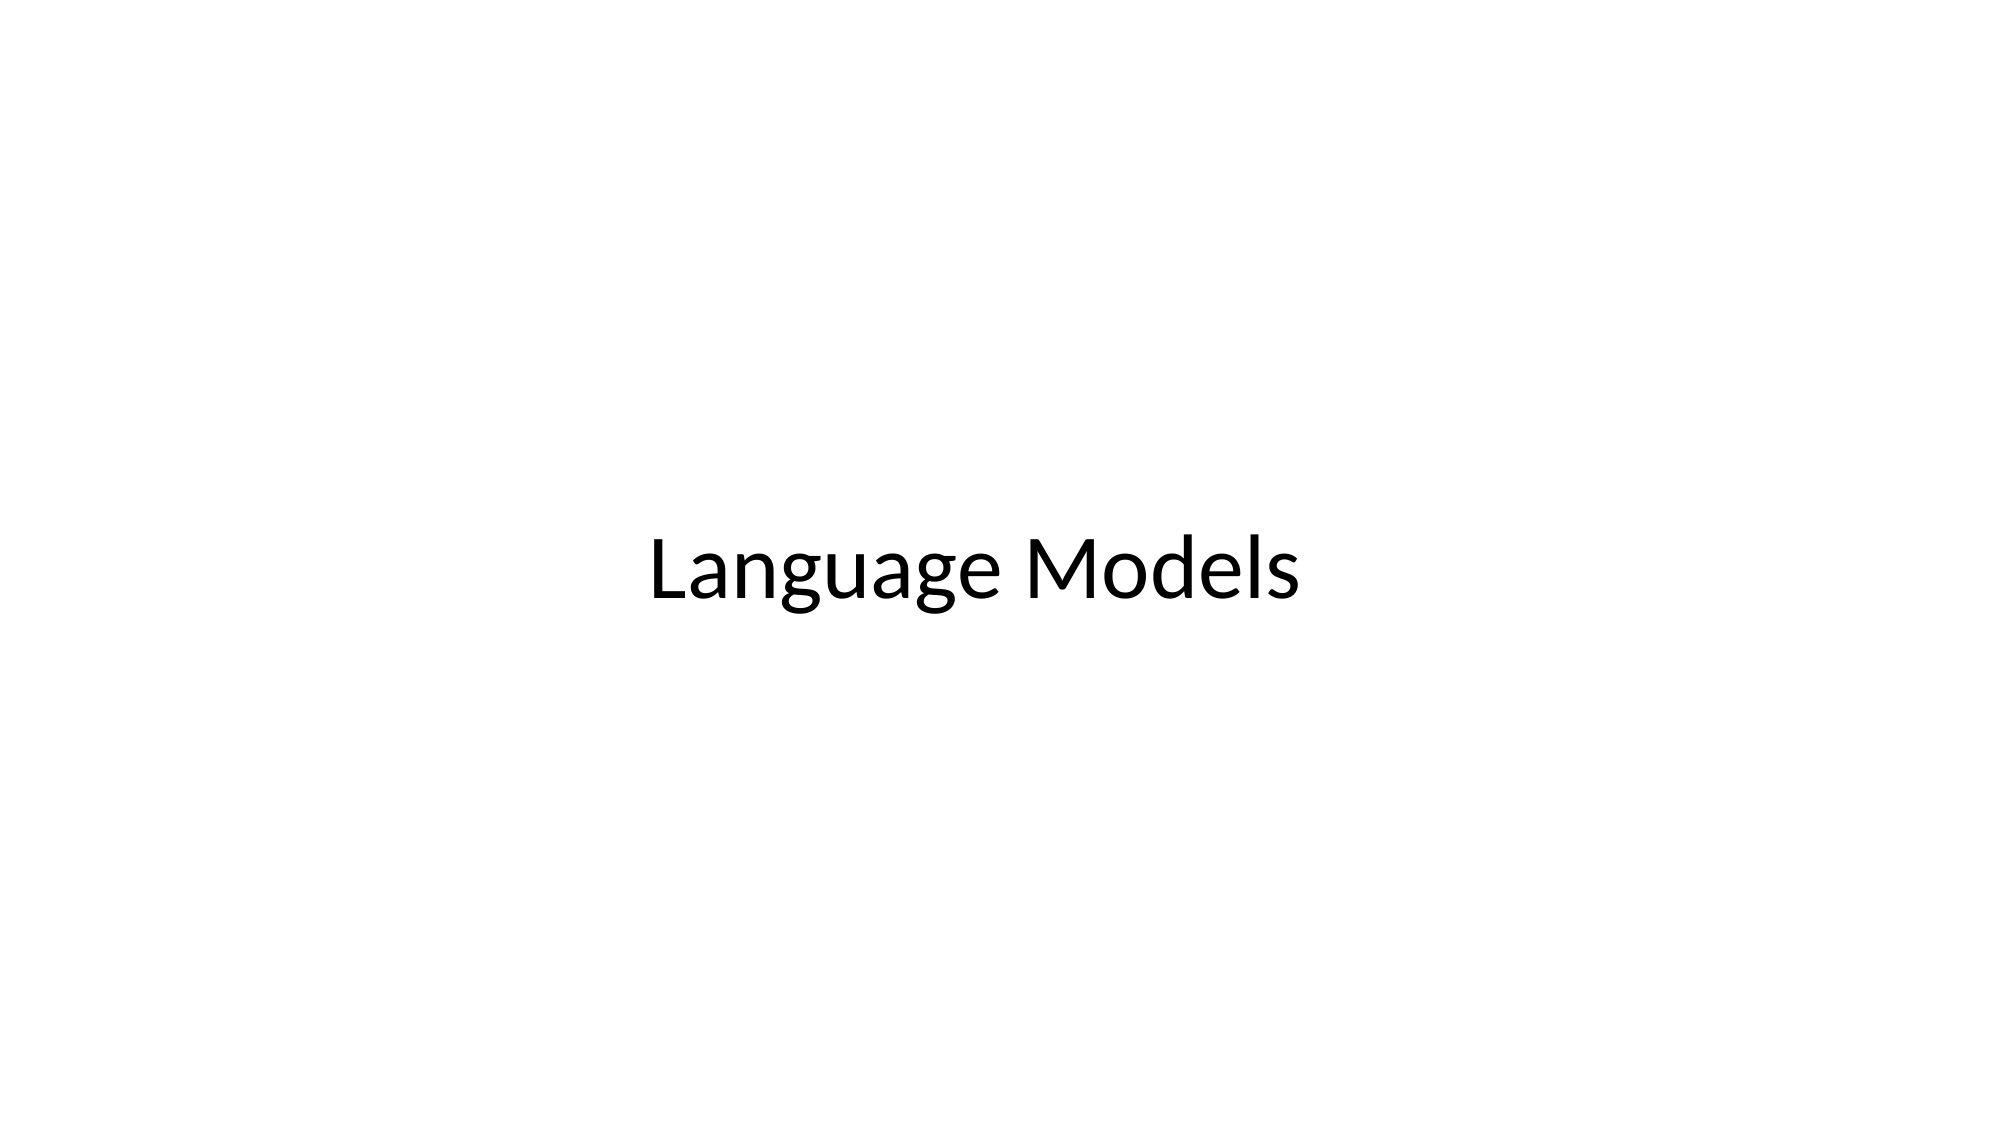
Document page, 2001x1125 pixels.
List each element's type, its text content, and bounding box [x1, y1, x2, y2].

text_box Language Models [633, 499, 1366, 624]
